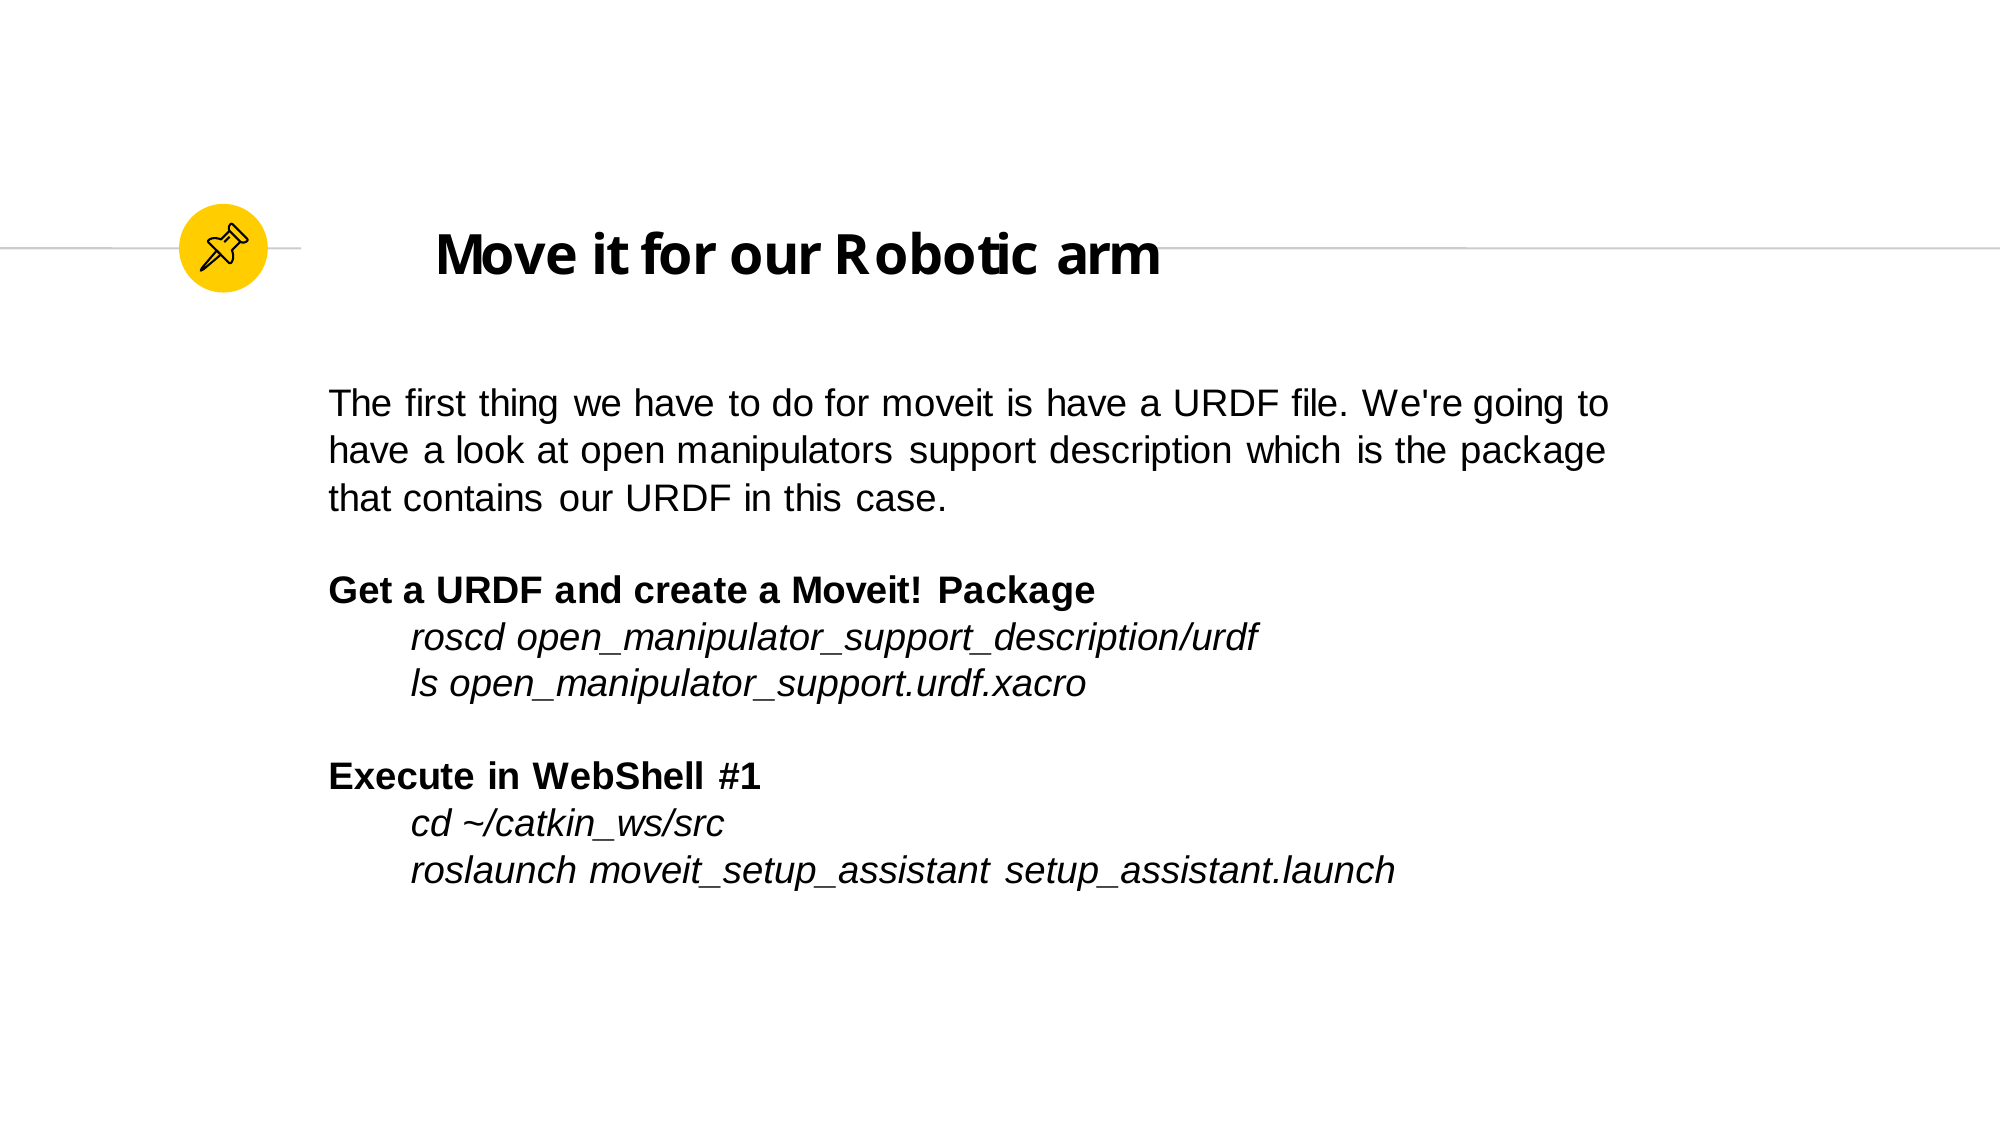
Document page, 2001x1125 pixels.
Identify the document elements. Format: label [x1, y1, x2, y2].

text_box [0, 0, 2000, 1125]
